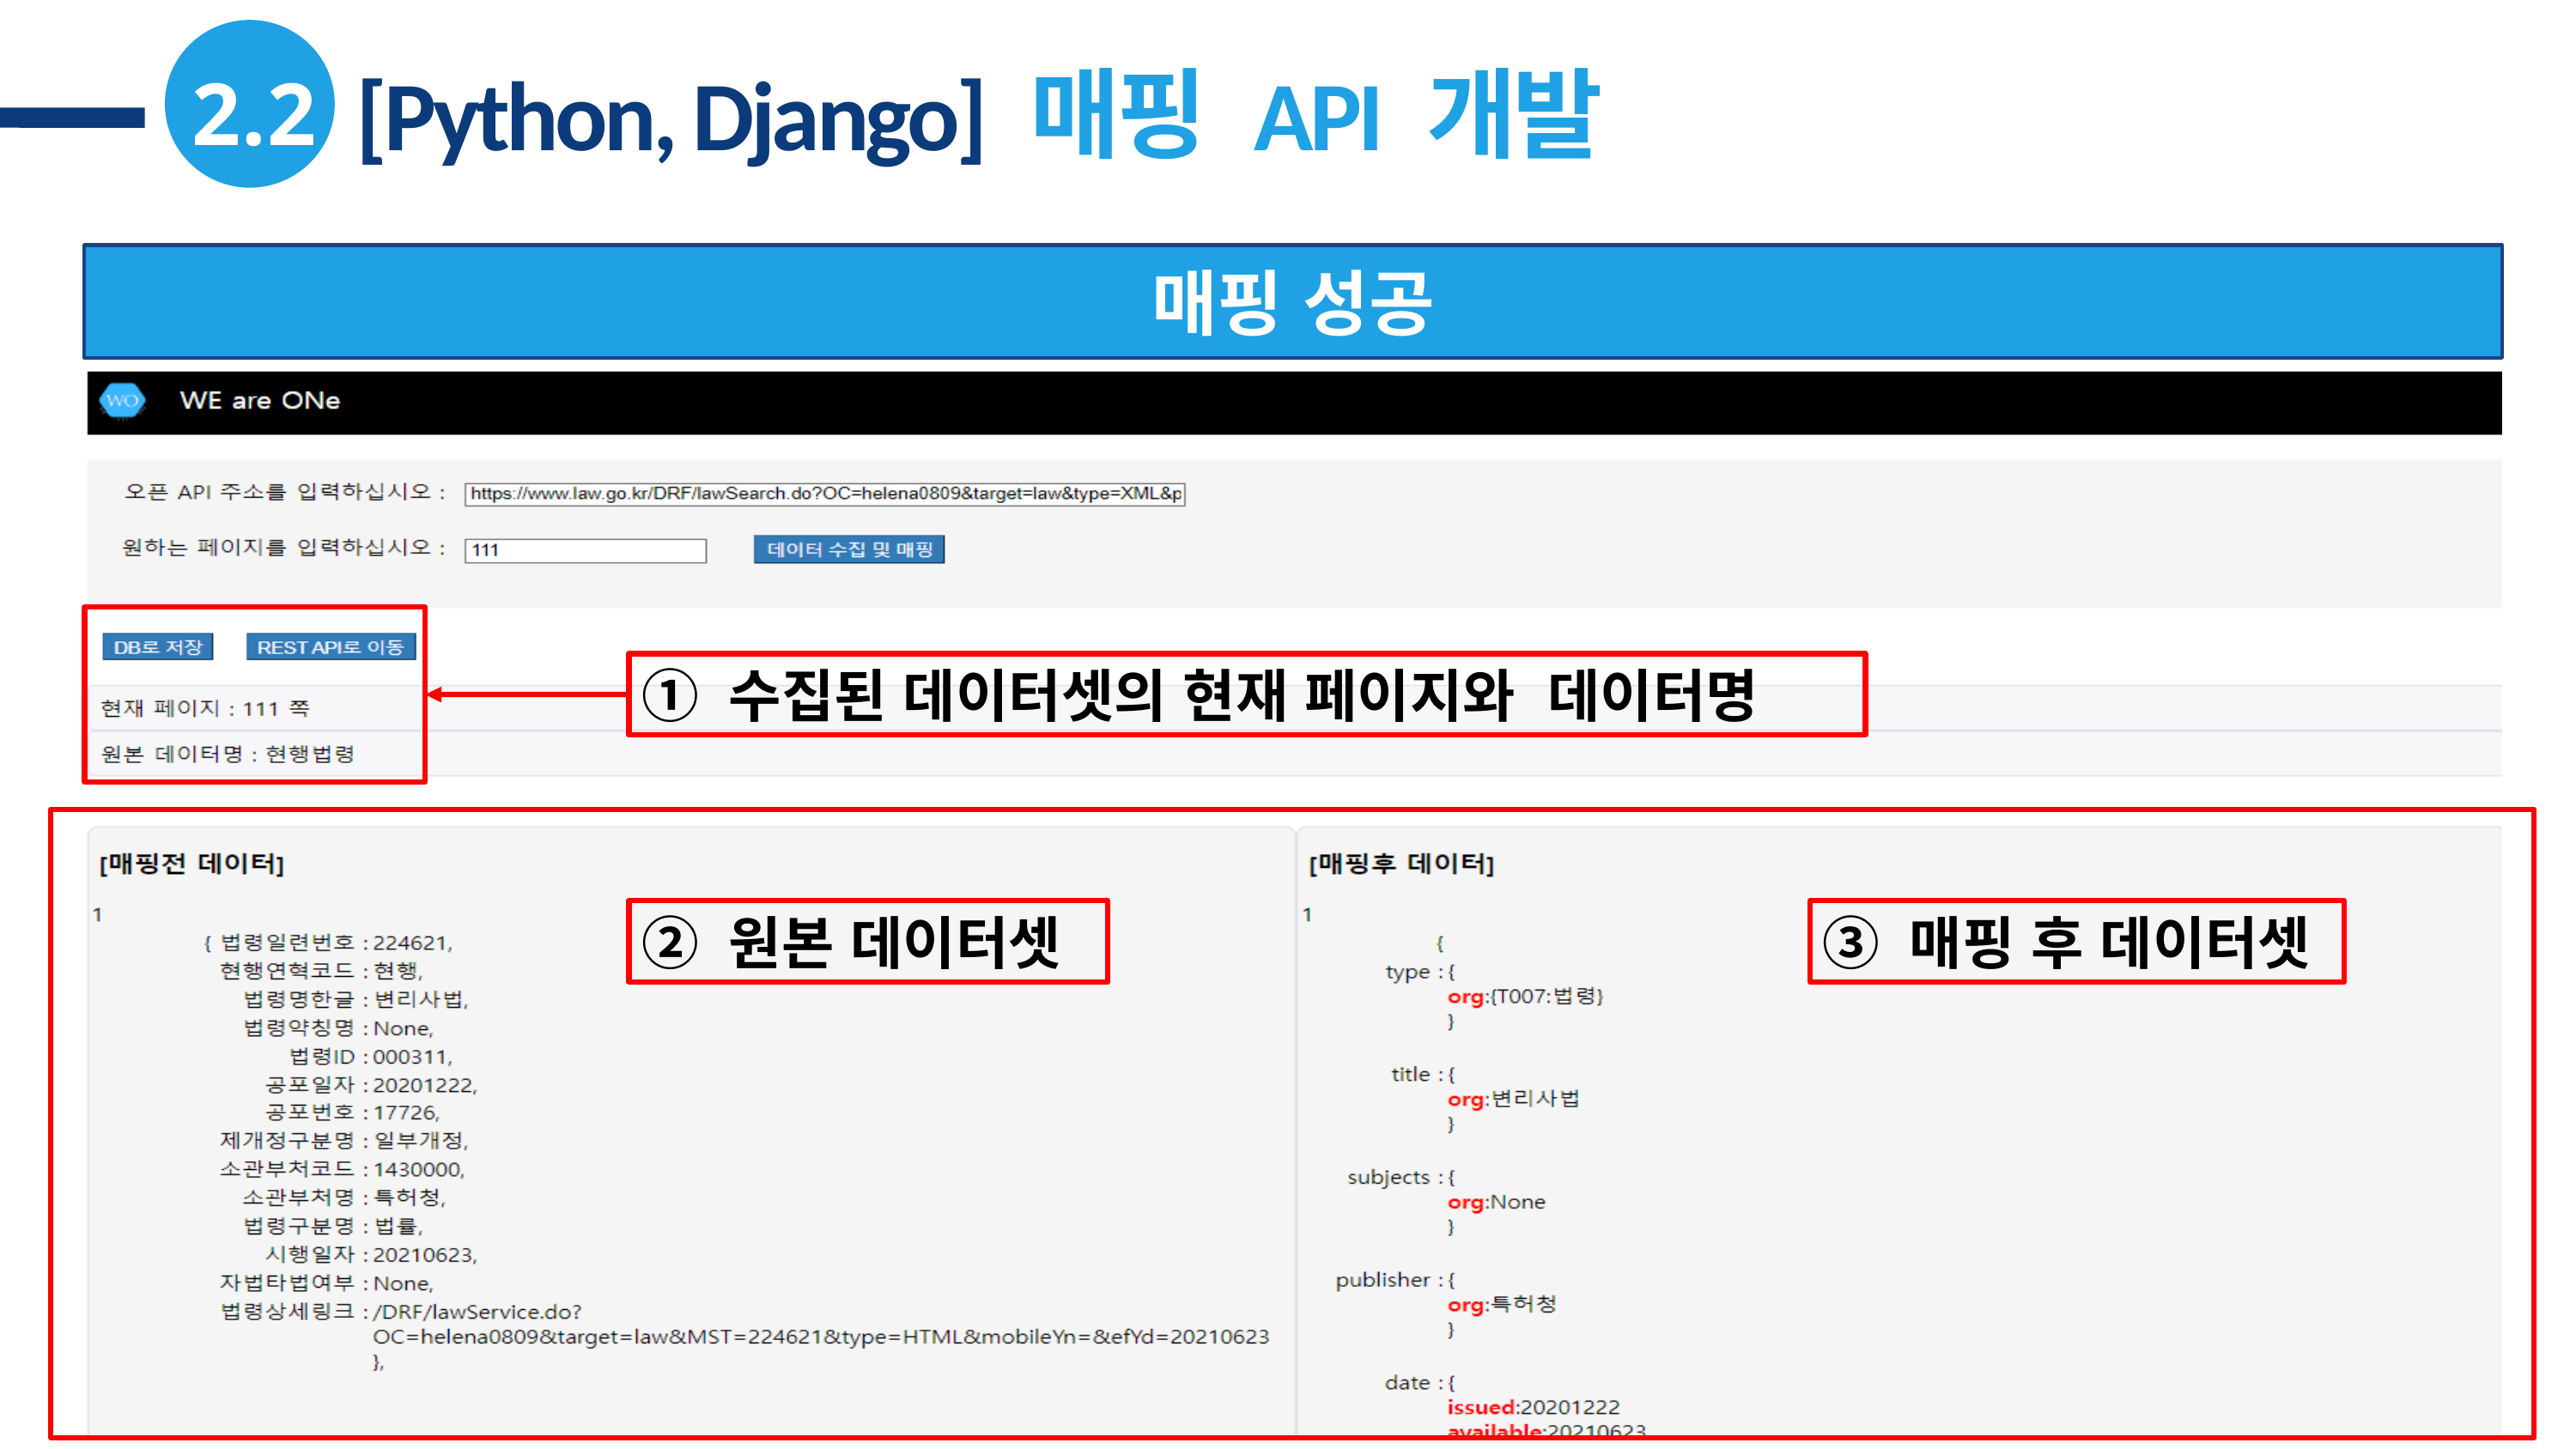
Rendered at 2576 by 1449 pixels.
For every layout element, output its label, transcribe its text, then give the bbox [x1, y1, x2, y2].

text_box [2509, 808, 2536, 1440]
picture [76, 363, 2503, 1438]
text_box 매핑 성공 [84, 245, 2502, 358]
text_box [151, 19, 358, 188]
text_box 3.2 [Python, Django] 매핑 API 개발 [361, 52, 1866, 171]
text_box [49, 808, 70, 1440]
